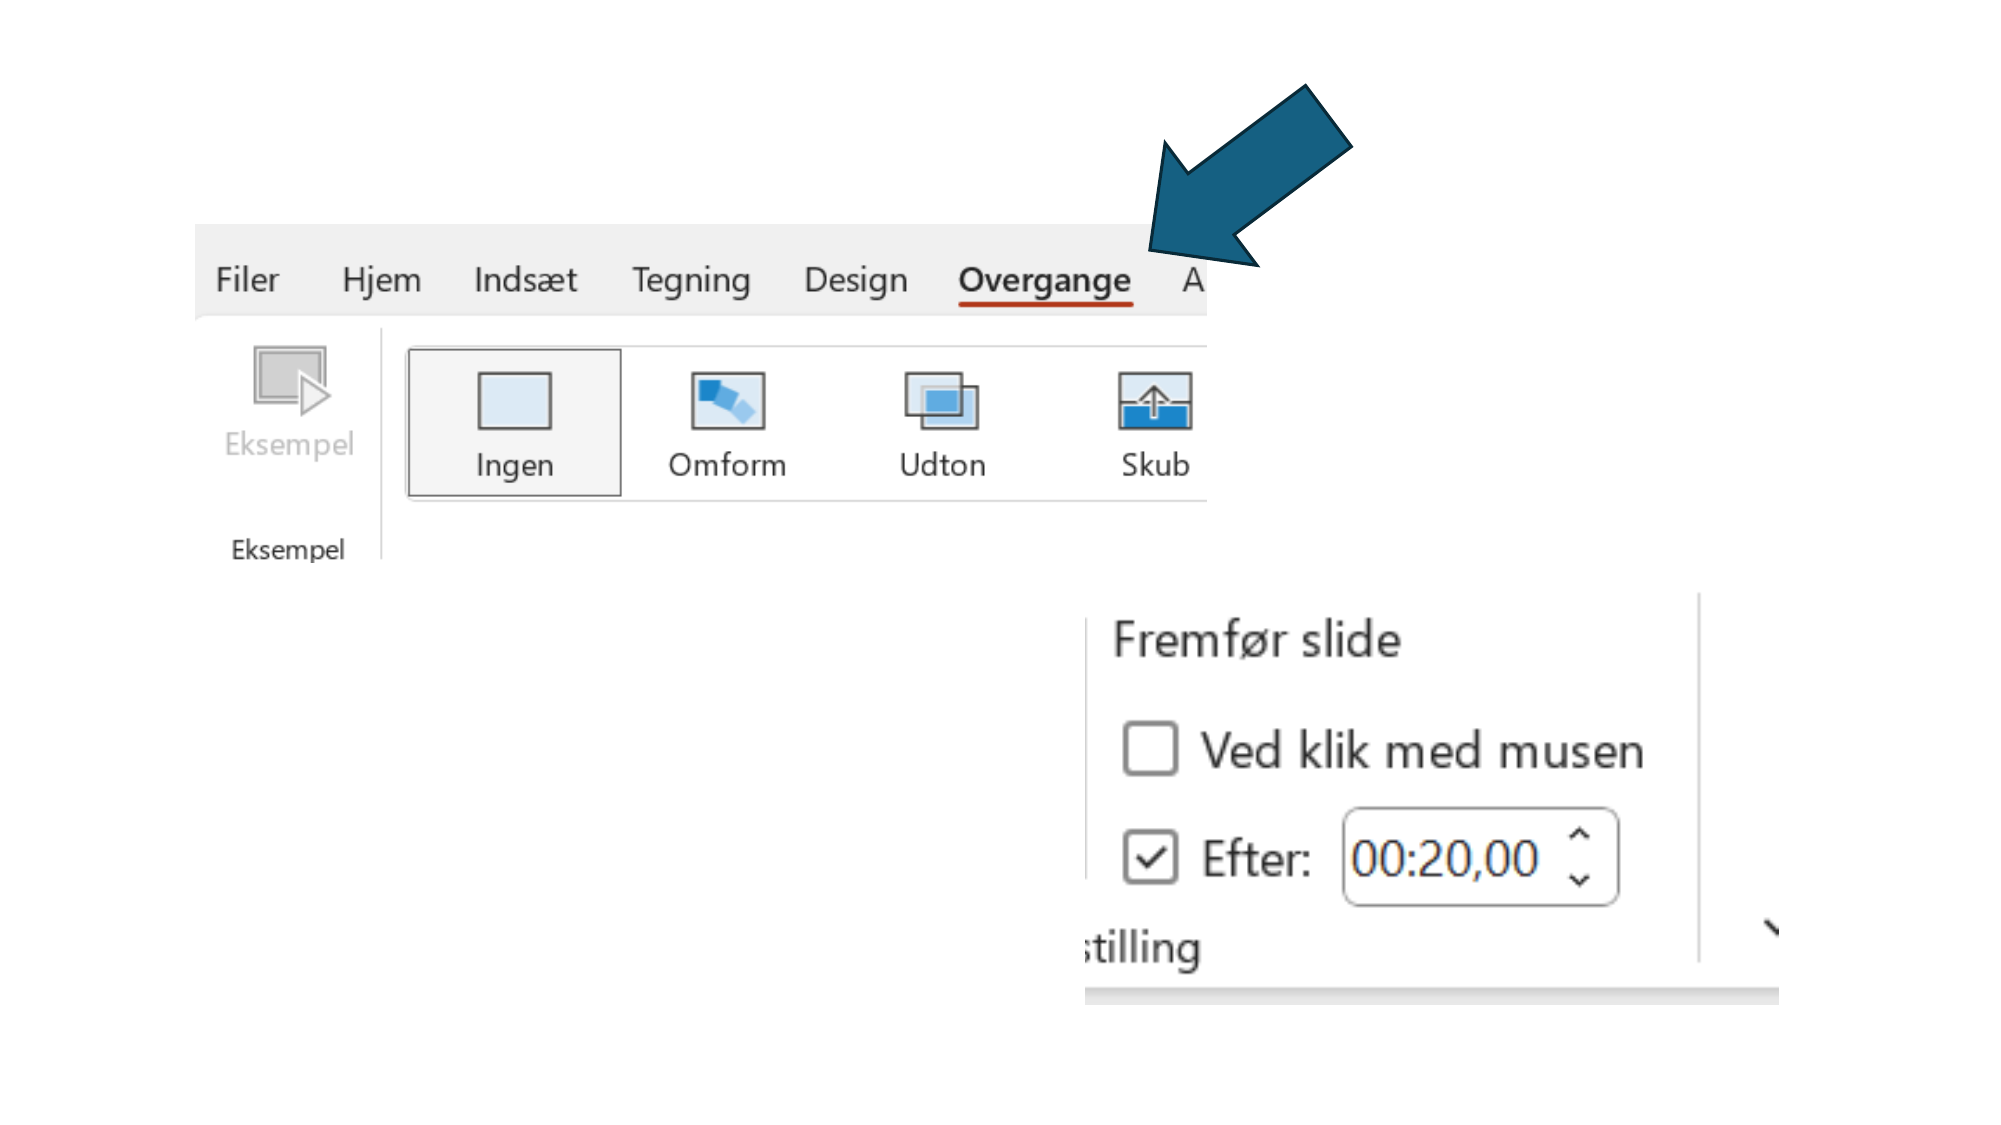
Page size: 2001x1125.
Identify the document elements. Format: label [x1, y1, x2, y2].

list [195, 223, 1207, 563]
text_box [1152, 83, 1354, 268]
picture [1084, 576, 1780, 1006]
